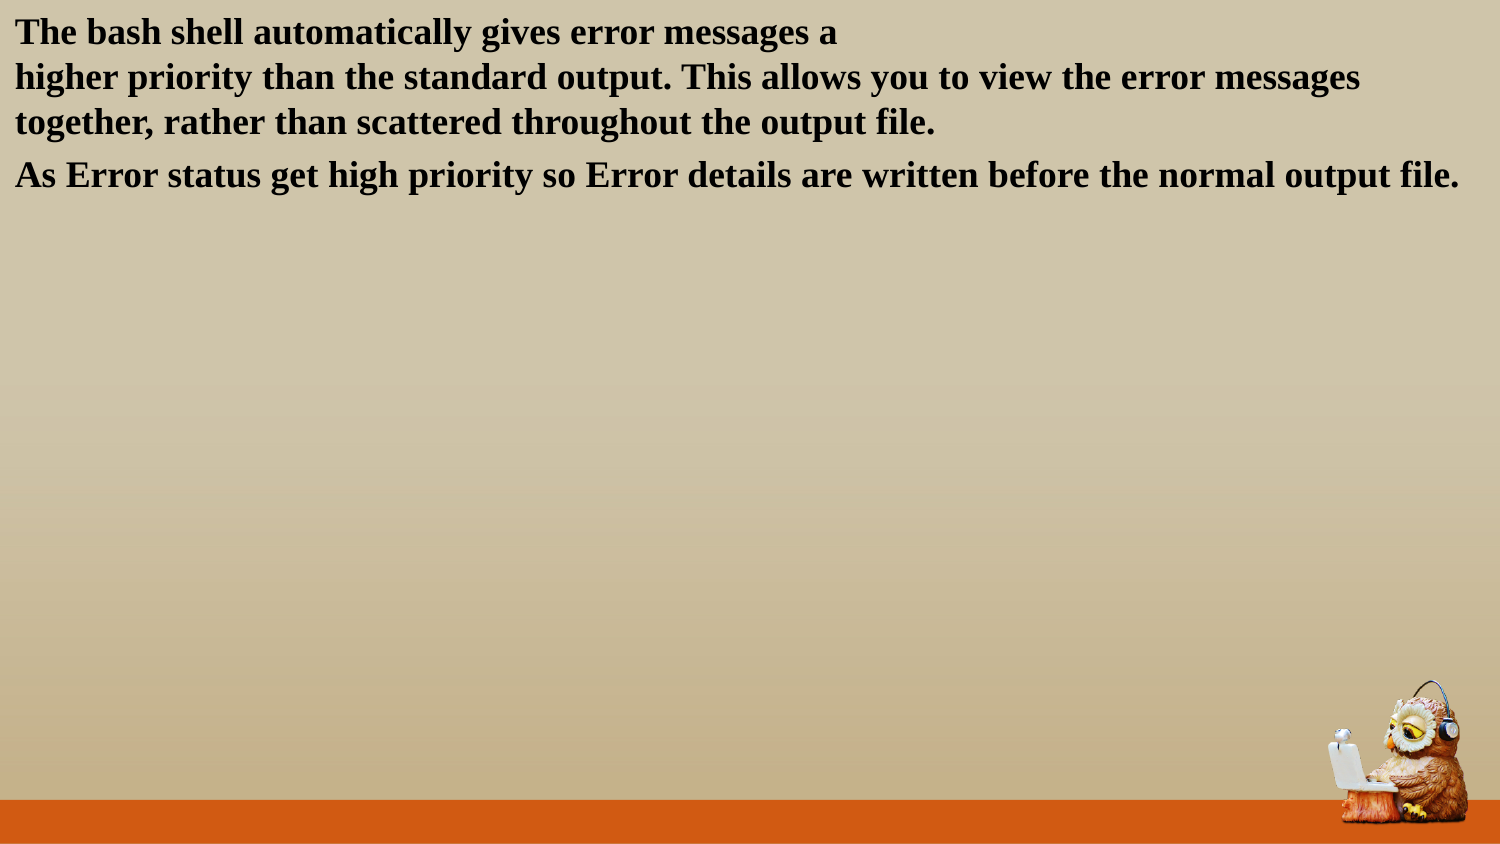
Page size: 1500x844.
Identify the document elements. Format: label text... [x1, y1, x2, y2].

list The bash shell automatically gives error messages a higher priority than the standard output. This allows you to view the error messages together, rather than scattered throughout the output file. As Error status get high priority so Error details are written before the normal output file. [0, 0, 1500, 800]
picture [1328, 800, 1468, 826]
